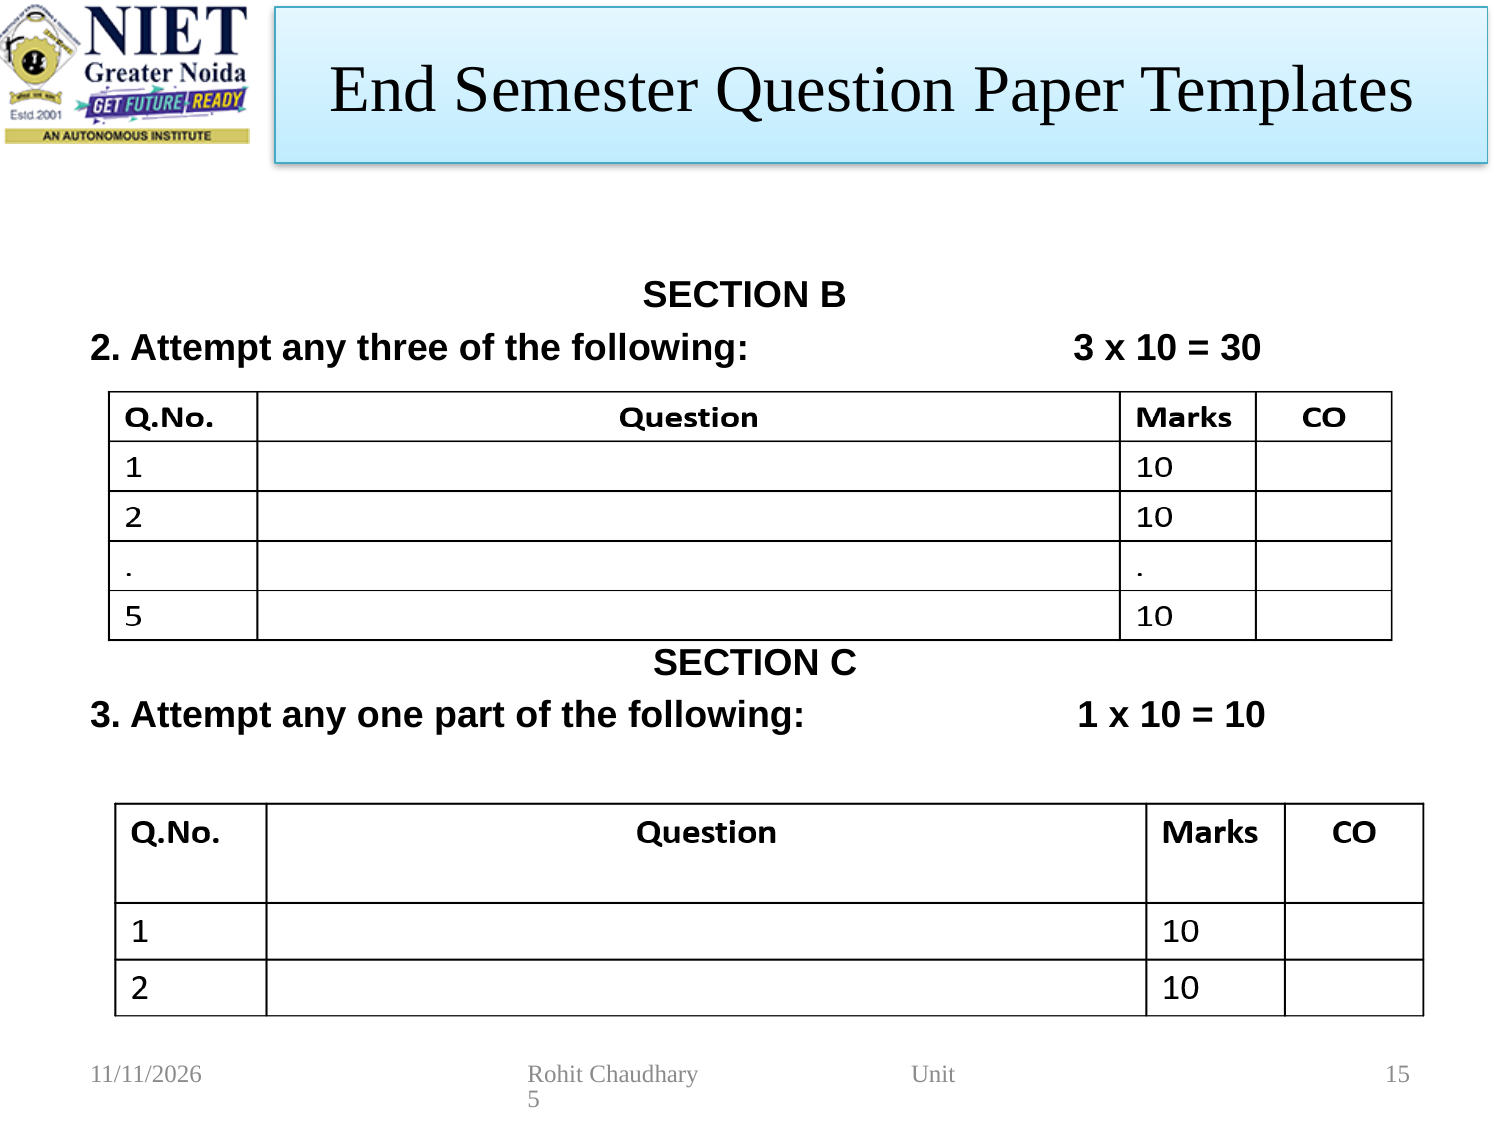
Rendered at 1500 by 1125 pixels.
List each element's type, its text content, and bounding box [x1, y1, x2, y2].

list SECTION B 2. Attempt any three of the following: 3 x 10 = 30 SECTION C 3. Attempt any one part of the following: 1 x 10 = 10 [75, 262, 1425, 1005]
slide_number 15 [1074, 1042, 1425, 1103]
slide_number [75, 1042, 425, 1103]
text_box End Semester Question Paper Templates [274, 6, 1488, 164]
footer Rohit Chaudhary Unit 5 [512, 1042, 988, 1103]
picture [0, 4, 250, 144]
picture [106, 388, 1394, 653]
picture [114, 800, 1426, 1029]
